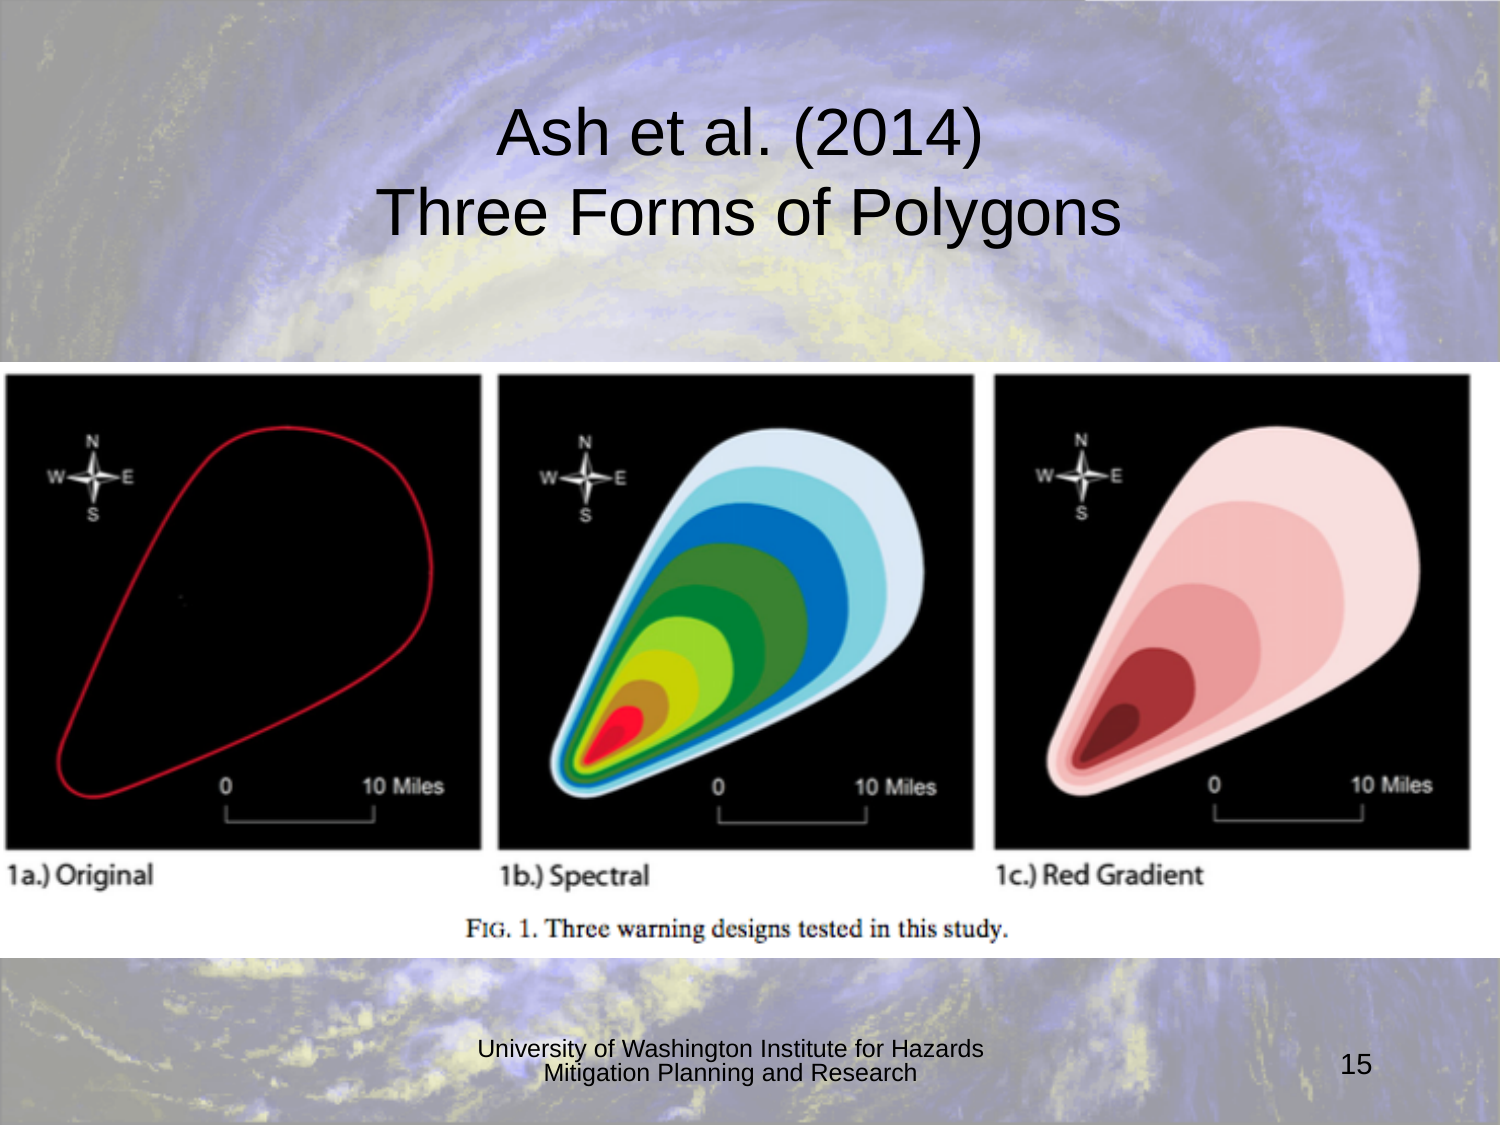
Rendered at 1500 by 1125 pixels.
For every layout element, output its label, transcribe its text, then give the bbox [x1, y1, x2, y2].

footer University of Washington Institute for Hazards Mitigation Planning and Research [436, 1024, 1026, 1101]
title Ash et al. (2014) Three Forms of Polygons [161, 99, 1339, 238]
picture [0, 0, 1500, 1125]
slide_number 15 [1074, 1024, 1388, 1101]
